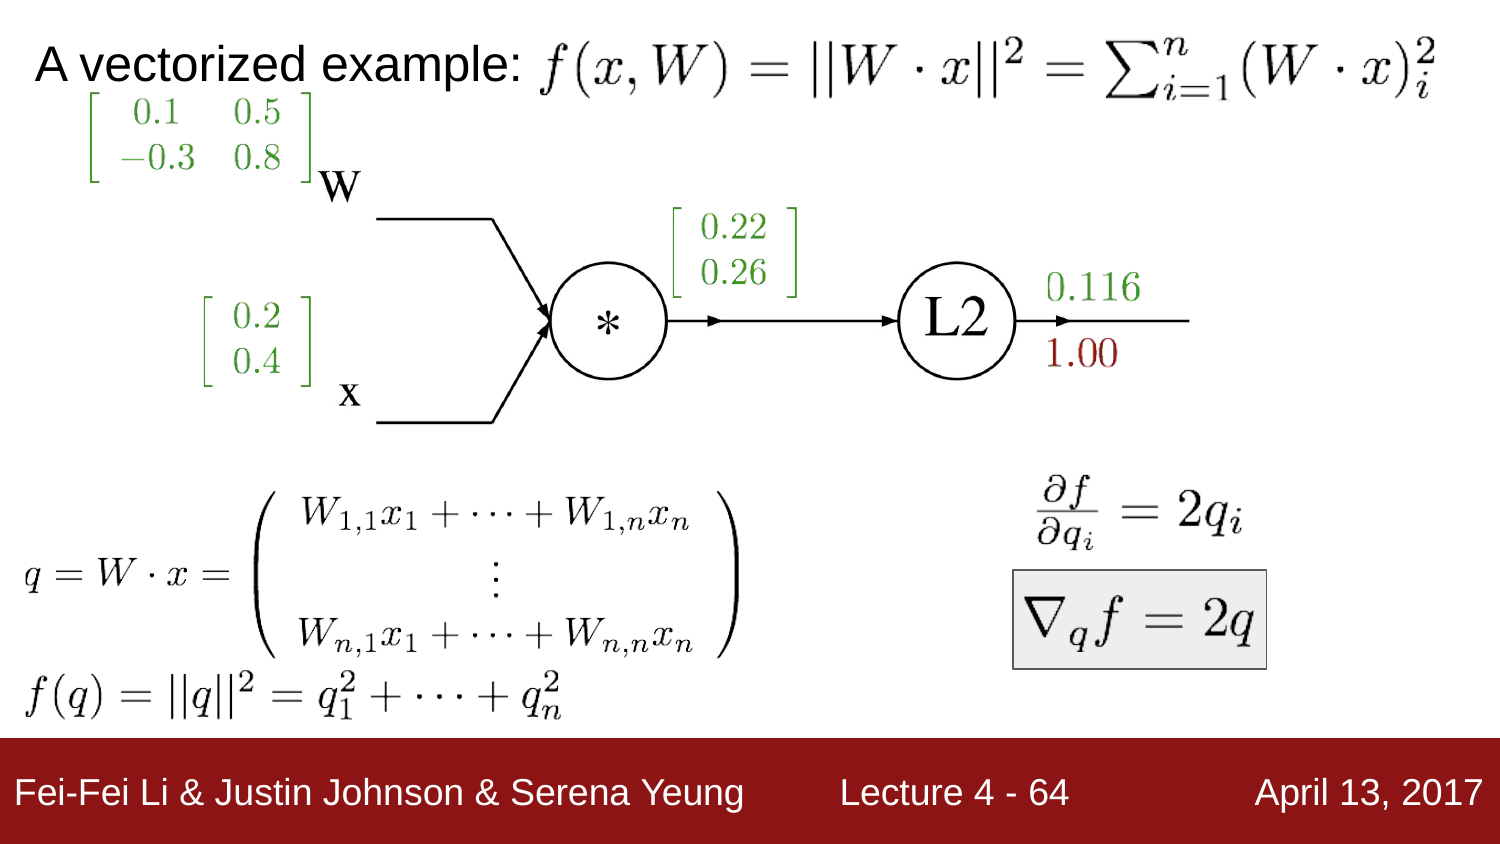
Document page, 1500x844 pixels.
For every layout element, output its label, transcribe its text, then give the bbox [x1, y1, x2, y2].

text_box [89, 92, 312, 183]
text_box [1047, 271, 1142, 302]
footer Fei-Fei Li & Justin Johnson & Serena Yeung [11, 769, 753, 844]
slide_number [1252, 769, 1488, 844]
text_box [540, 35, 1436, 102]
slide_number Lecture 4 - 58 [837, 769, 1073, 844]
text_box [25, 669, 562, 721]
text_box [1012, 570, 1267, 670]
text_box [672, 206, 798, 298]
text_box [1023, 595, 1257, 652]
text_box [1047, 337, 1119, 368]
text_box [25, 491, 740, 660]
text_box [203, 295, 312, 387]
title A vectorized example: [32, 29, 529, 173]
text_box [1036, 472, 1243, 552]
text_box [282, 125, 1218, 467]
